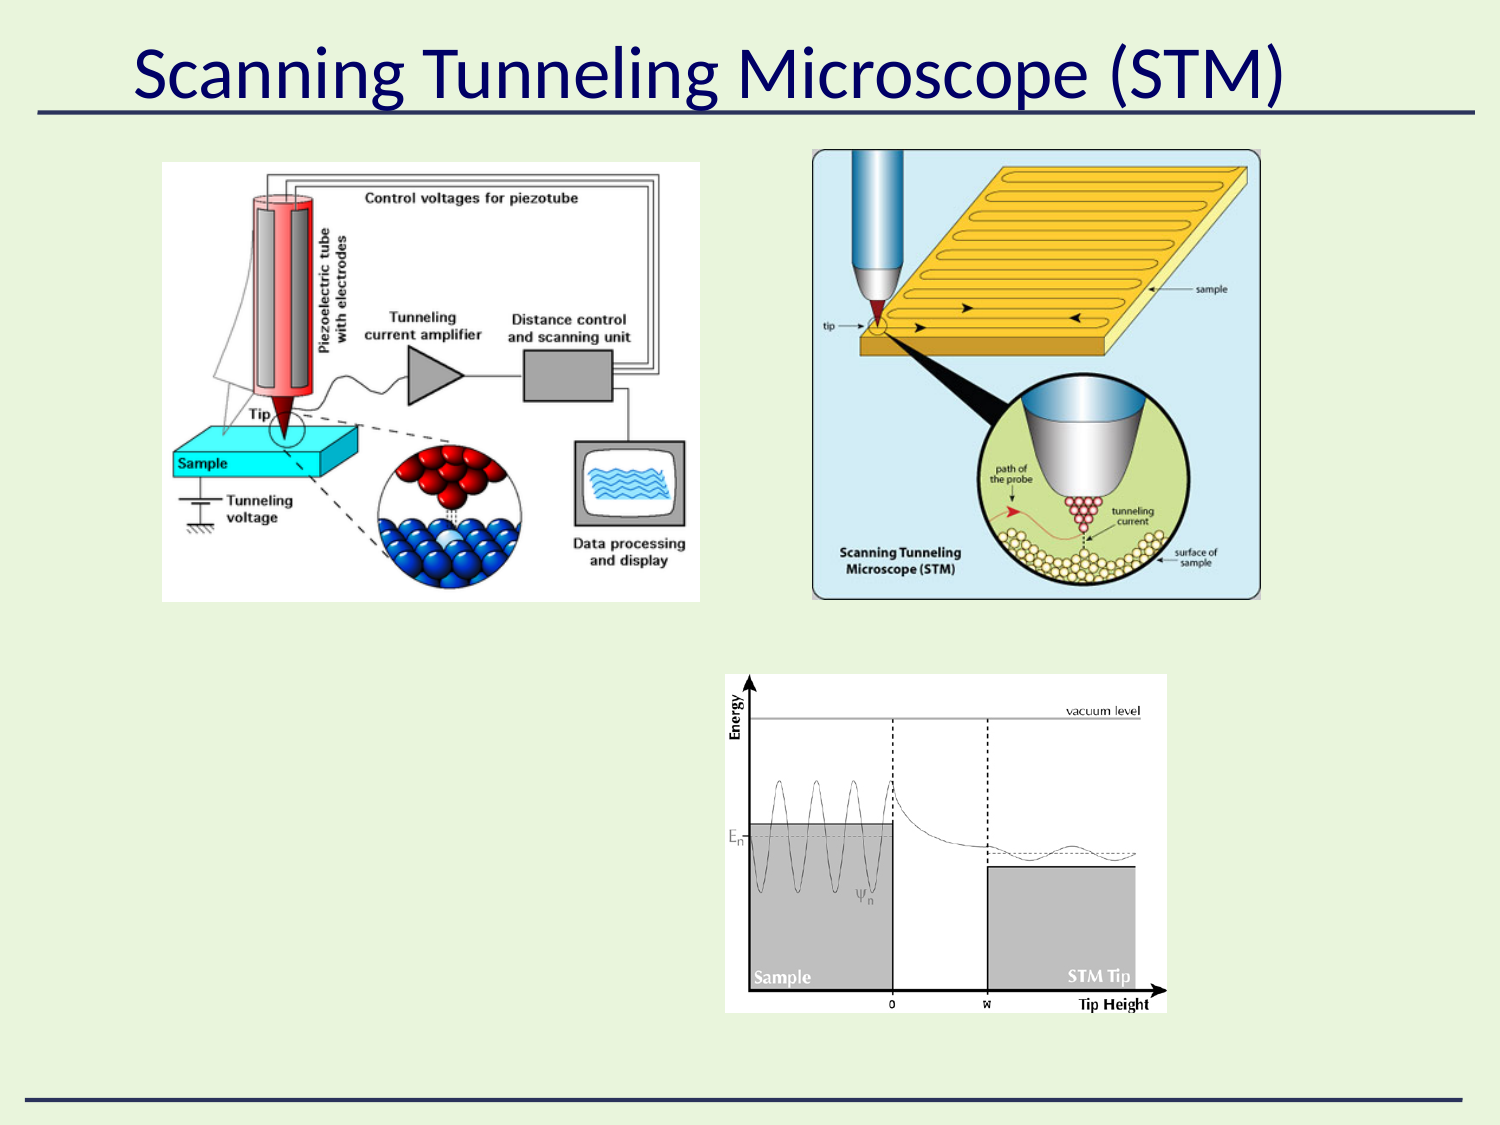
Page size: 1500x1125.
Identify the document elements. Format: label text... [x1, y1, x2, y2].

picture [724, 674, 1168, 1013]
title Scanning Tunneling Microscope (STM) [74, 24, 1348, 113]
picture [812, 149, 1261, 601]
picture [162, 162, 701, 603]
